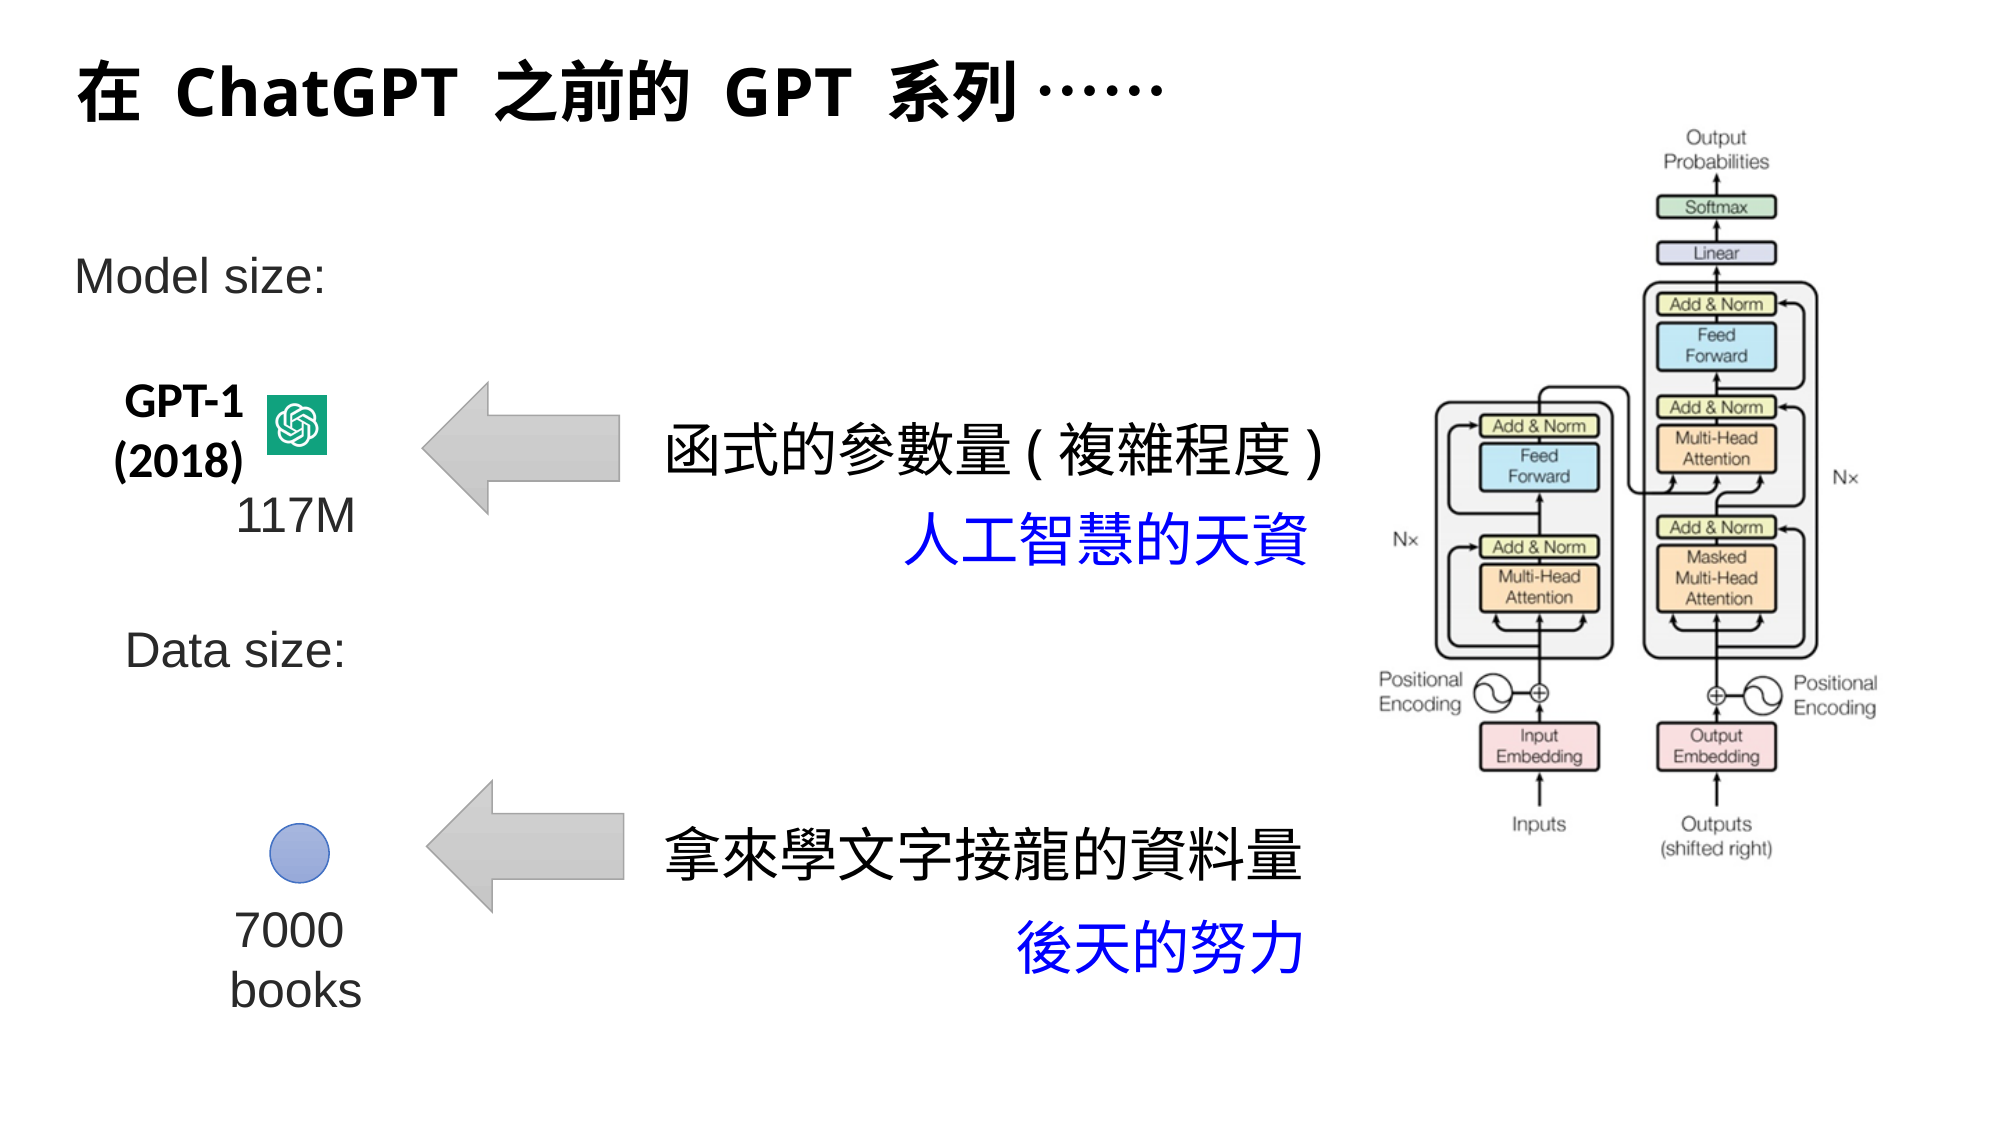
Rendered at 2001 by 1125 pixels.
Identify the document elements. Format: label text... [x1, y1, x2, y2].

picture [1374, 117, 1891, 868]
text_box [426, 780, 624, 913]
text_box GPT-1 (2018) [62, 359, 260, 495]
text_box [422, 382, 620, 514]
text_box 拿來學文字接龍的資料量 [648, 810, 1546, 896]
text_box 後天的努力 [806, 903, 1322, 989]
text_box 在 ChatGPT 之前的 GPT 系列 …… [61, 42, 1184, 138]
text_box 人工智慧的天資 [809, 496, 1325, 582]
text_box [270, 823, 330, 883]
text_box 函式的參數量(複雜程度) [648, 405, 1369, 491]
text_box Data size: [109, 610, 412, 686]
text_box Model size: [53, 235, 356, 311]
picture [267, 394, 328, 455]
text_box 117M [177, 474, 414, 550]
text_box 7000 books [204, 889, 388, 1025]
